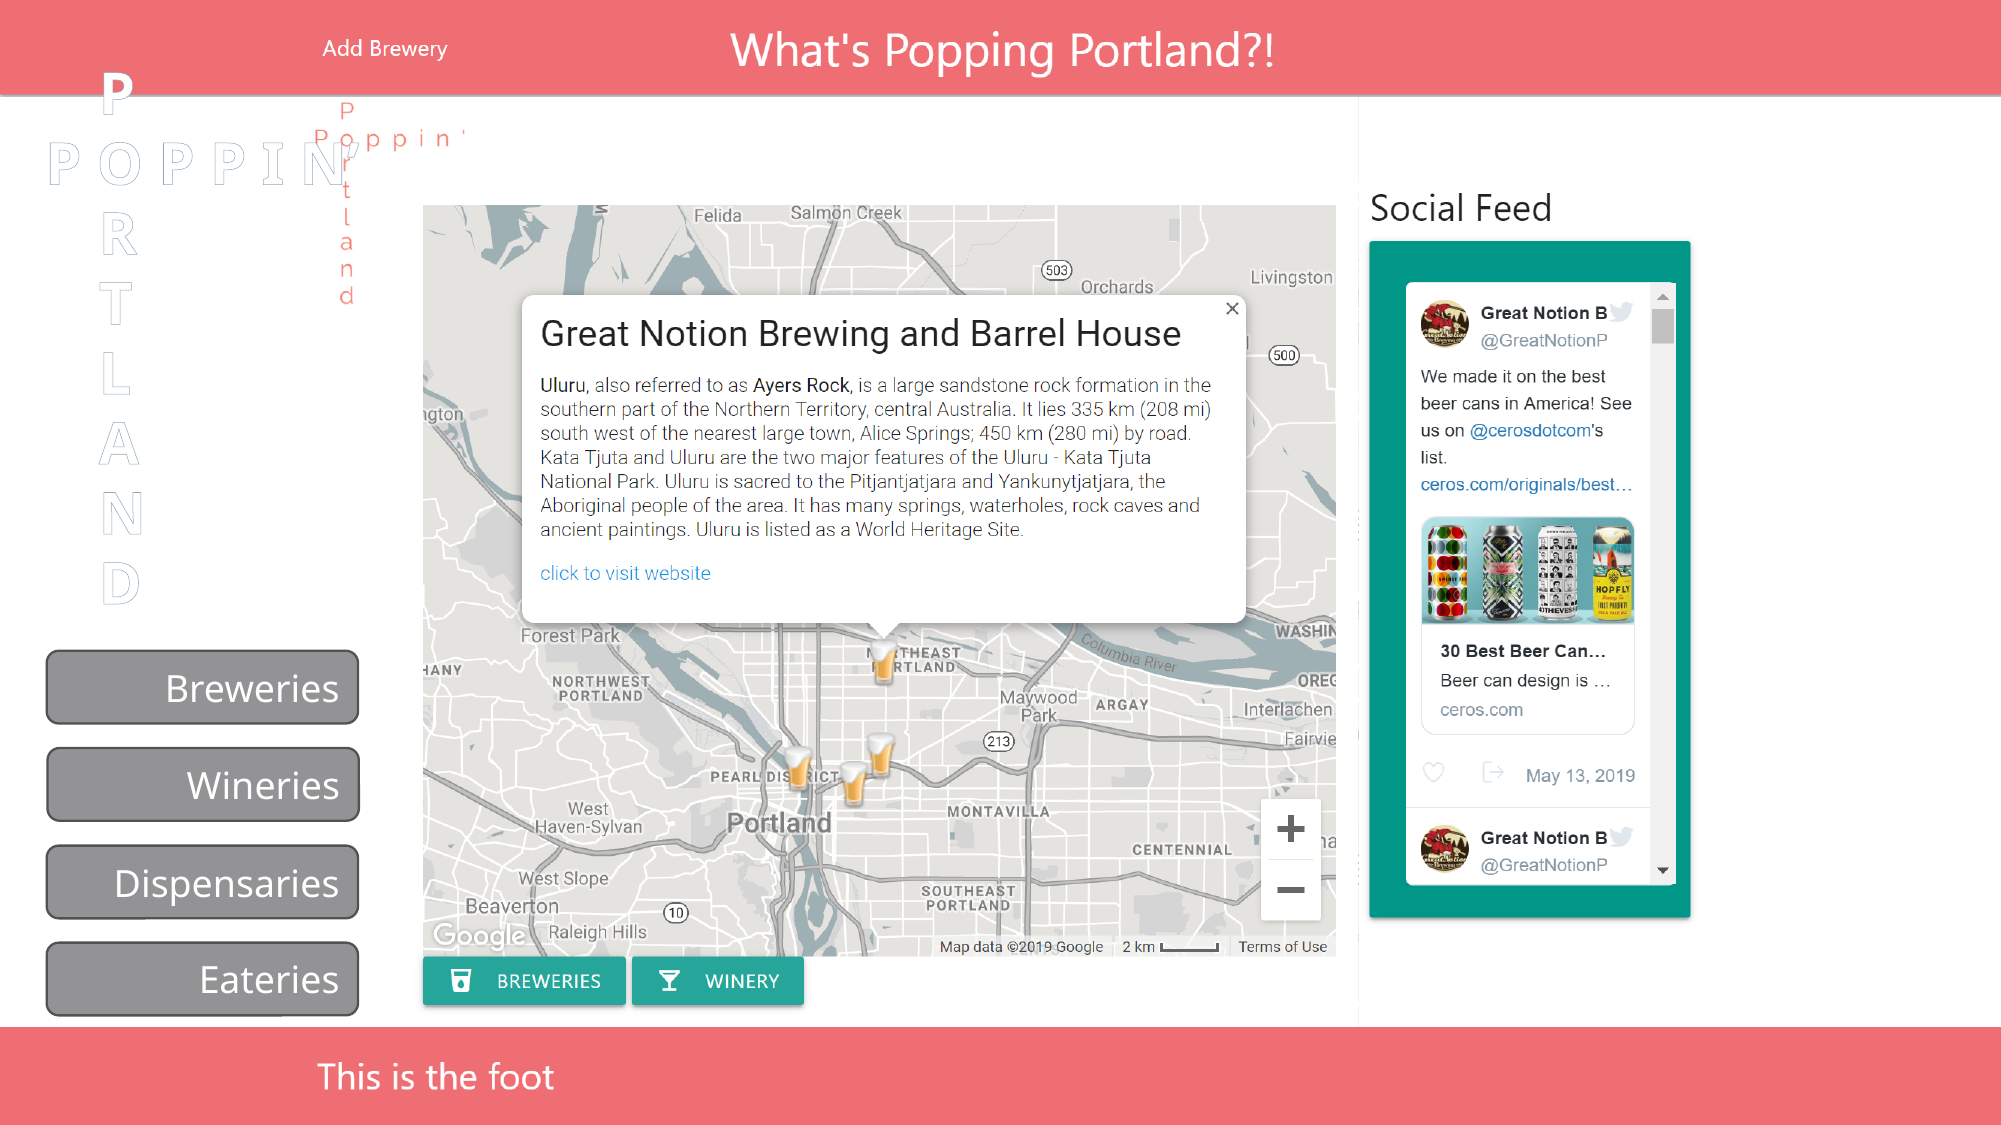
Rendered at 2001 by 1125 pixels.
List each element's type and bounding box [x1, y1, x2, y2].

text_box [36, 48, 369, 630]
picture [0, 0, 2001, 1125]
